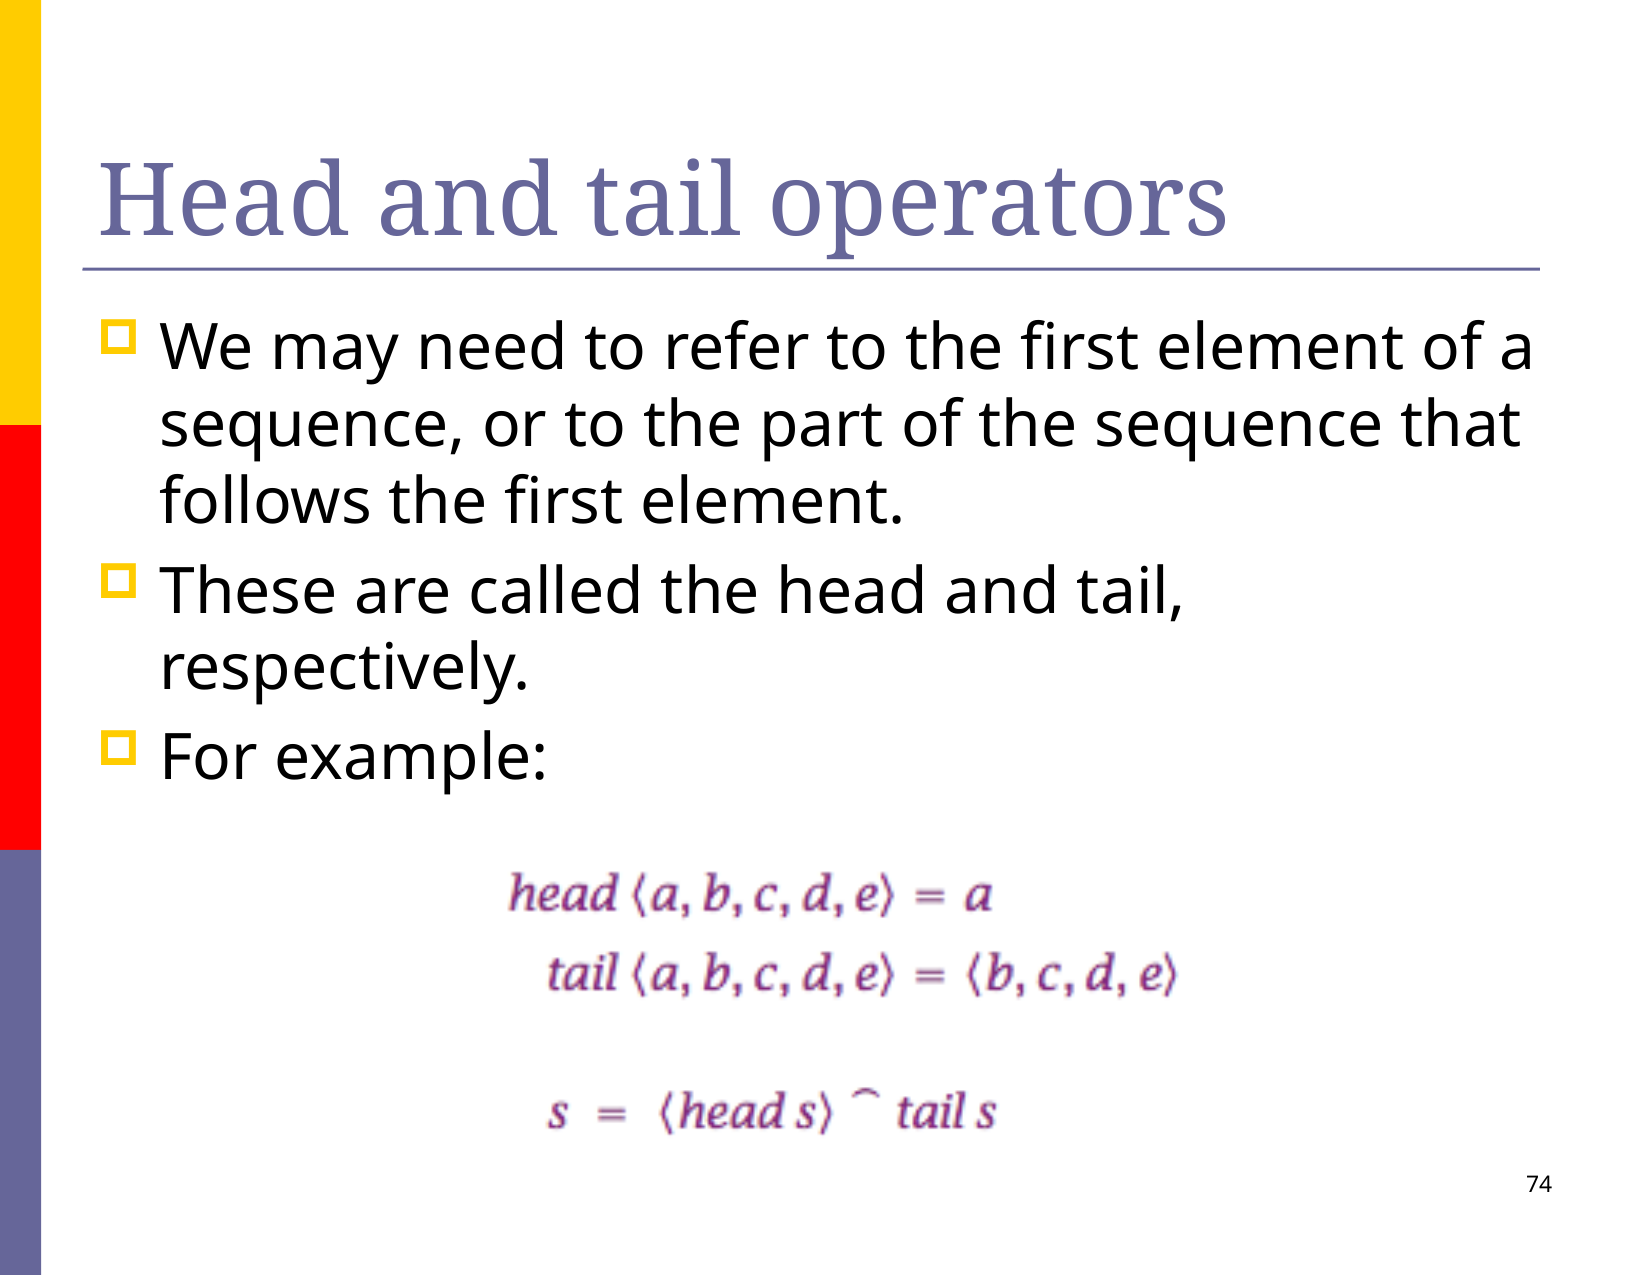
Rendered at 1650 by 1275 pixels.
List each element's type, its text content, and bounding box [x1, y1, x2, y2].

list We may need to refer to the first element of a sequence, or to the part of the sequence that follows the first element. These are called the head and tail, respectively. For example: [82, 297, 1568, 1140]
picture [494, 1049, 1067, 1161]
slide_number 74 [1182, 1161, 1568, 1247]
picture [480, 829, 1217, 1023]
title Head and tail operators [82, 51, 1568, 264]
